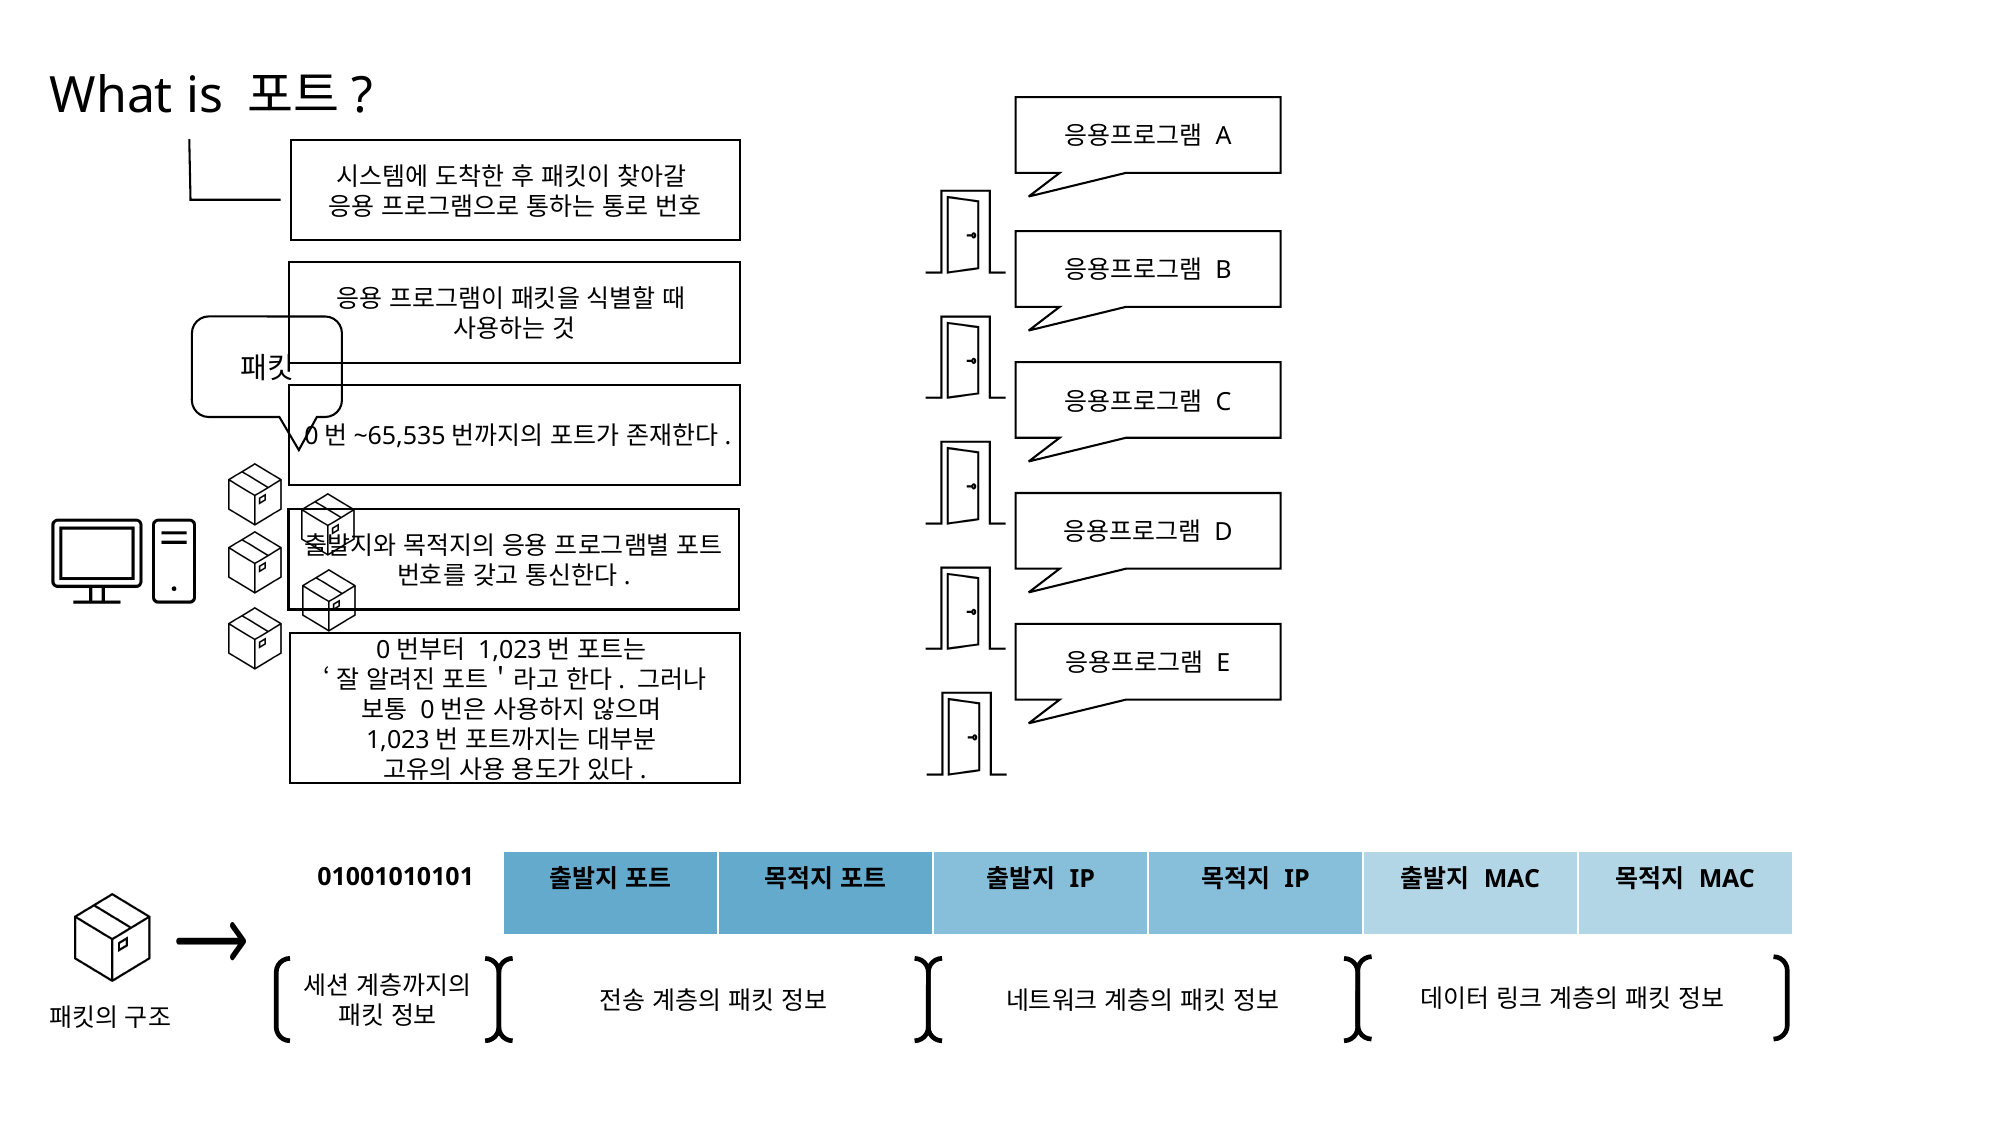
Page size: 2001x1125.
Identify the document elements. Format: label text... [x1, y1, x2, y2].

picture [48, 487, 199, 638]
text_box 응용프로그램 D [1014, 491, 1282, 594]
text_box 패킷의 구조 [34, 993, 199, 1039]
text_box 0번~65,535번까지의 포트가 존재한다. [288, 384, 741, 486]
text_box What is 포트? [34, 55, 621, 130]
table_header 출발지 MAC [1364, 852, 1577, 934]
text_box 응용프로그램 E [1014, 622, 1282, 725]
table_header 목적지 IP [1149, 852, 1362, 934]
text_box 전송 계층의 패킷 정보 [498, 957, 928, 1042]
text_box 시스템에 도착한 후 패킷이 찾아갈 응용 프로그램으로 통하는 통로 번호 [290, 139, 741, 241]
picture [216, 456, 366, 676]
text_box 데이터 링크 계층의 패킷 정보 [1357, 956, 1788, 1040]
text_box 출발지와 목적지의 응용 프로그램별 포트 번호를 갖고 통신한다. [365, 508, 740, 611]
picture [914, 306, 1016, 407]
picture [914, 180, 1016, 282]
picture [915, 682, 1017, 784]
table_header 출발지 IP [934, 852, 1147, 934]
table_header 목적지 포트 [719, 852, 932, 934]
text_box 시스템에 도착한 후 패킷이 찾아갈 응용 프로그램으로 통하는 통로 번호 [188, 139, 281, 201]
text_box 세션 계층까지의 패킷 정보 [275, 957, 499, 1042]
table_header 출발지 포트 [504, 852, 717, 934]
text_box 응용프로그램 B [1014, 230, 1282, 332]
picture [173, 887, 249, 995]
table_header 01001010101 [289, 852, 502, 934]
picture [57, 883, 165, 991]
picture [914, 557, 1016, 658]
picture [914, 431, 1016, 533]
text_box 패킷 [190, 315, 343, 434]
table_header 목적지 MAC [1579, 852, 1792, 934]
text_box 응용 프로그램이 패킷을 식별할 때 사용하는 것 [288, 261, 741, 364]
text_box 네트워크 계층의 패킷 정보 [927, 957, 1358, 1042]
text_box 응용프로그램 C [1014, 361, 1282, 463]
text_box 응용프로그램 A [1014, 96, 1282, 198]
text_box 0번부터 1,023번 포트는 ‘잘 알려진 포트＇라고 한다. 그러나 보통 0번은 사용하지 않으며 1,023번 포트까지는 대부분 고유의 사용 용도가 있다. [289, 632, 741, 784]
